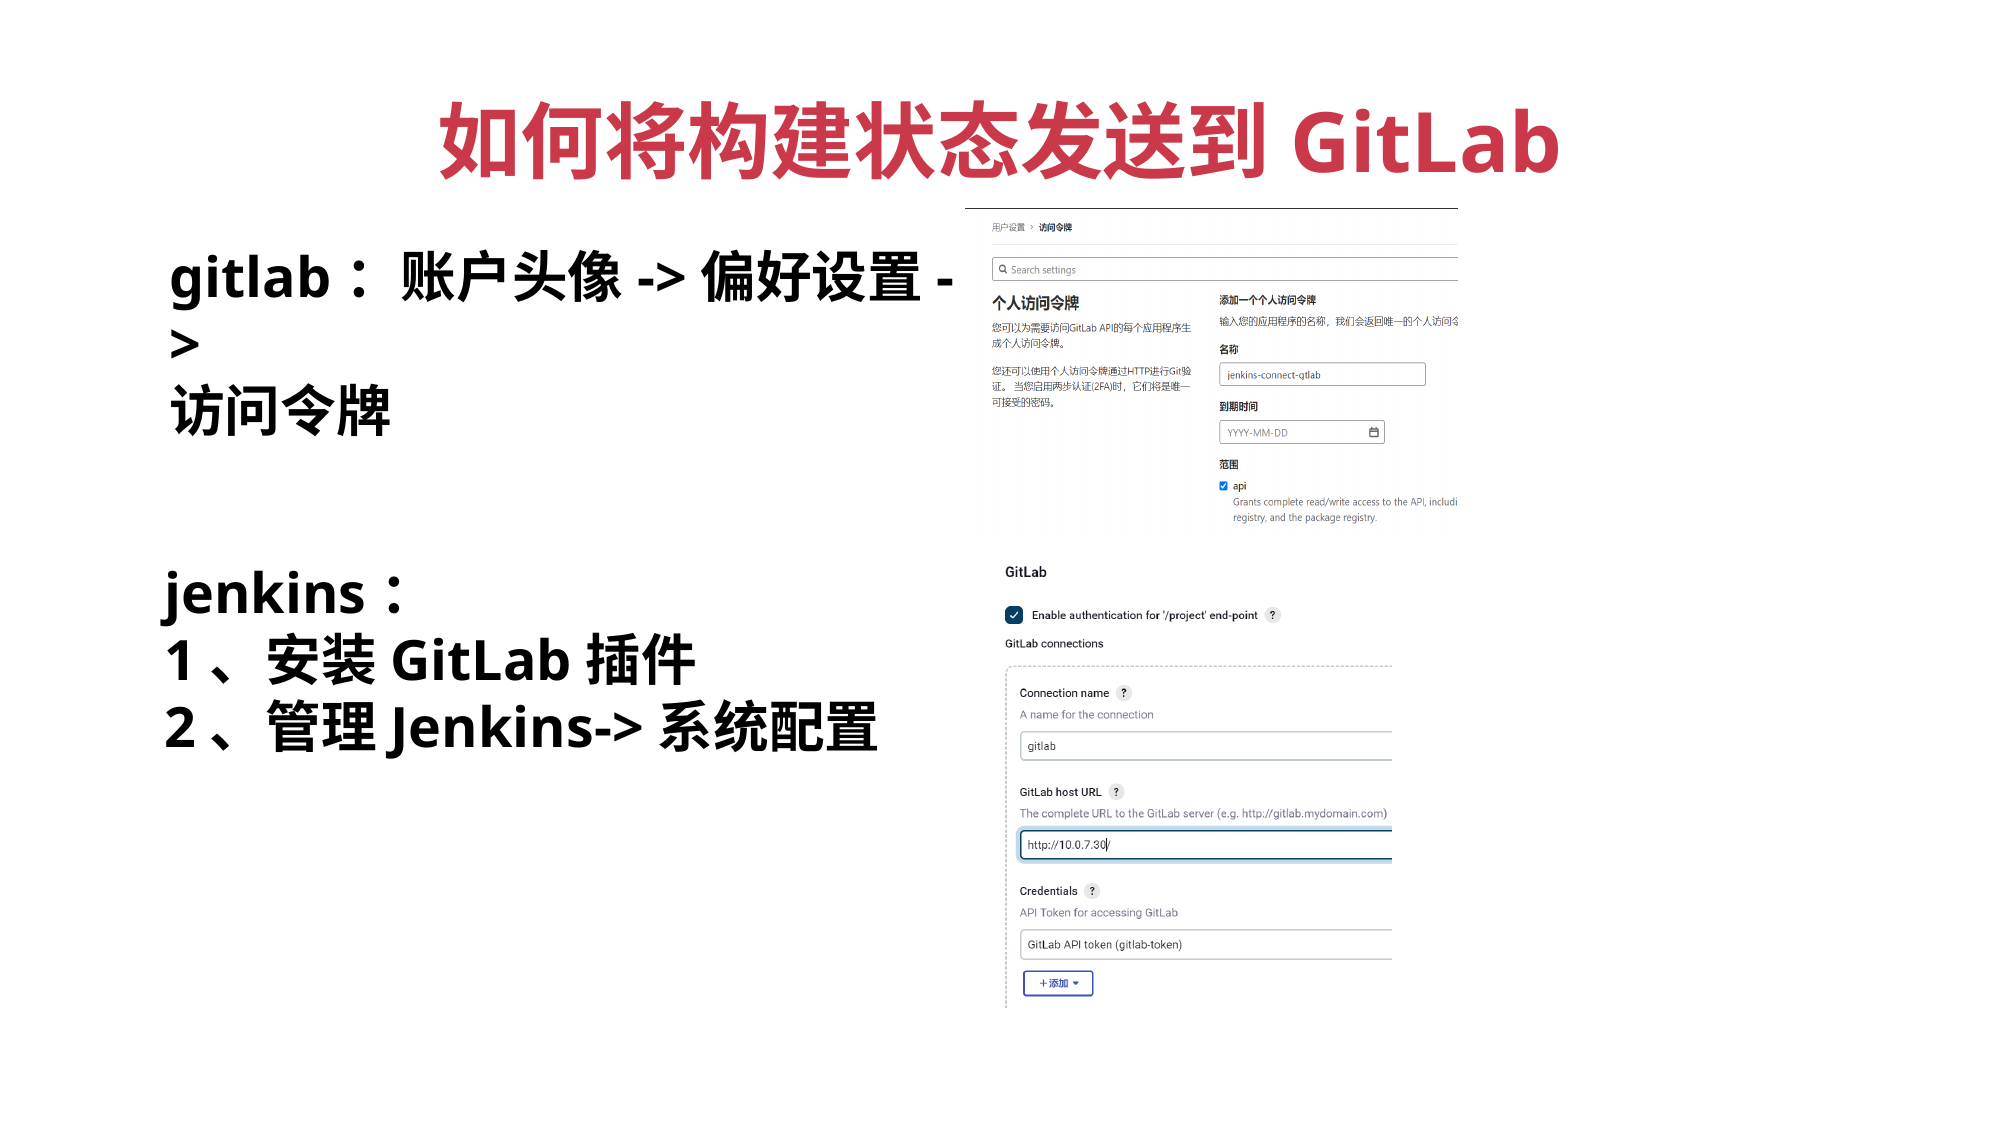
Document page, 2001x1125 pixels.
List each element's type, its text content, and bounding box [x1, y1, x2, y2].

text_box gitlab：账户头像->偏好设置-> 访问令牌 [154, 234, 964, 456]
picture [979, 562, 1392, 1008]
title 如何将构建状态发送到GitLab [99, 44, 1901, 233]
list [964, 208, 1458, 539]
text_box jenkins： 1、安装GitLab插件 2、管理Jenkins->系统配置 [149, 550, 915, 834]
